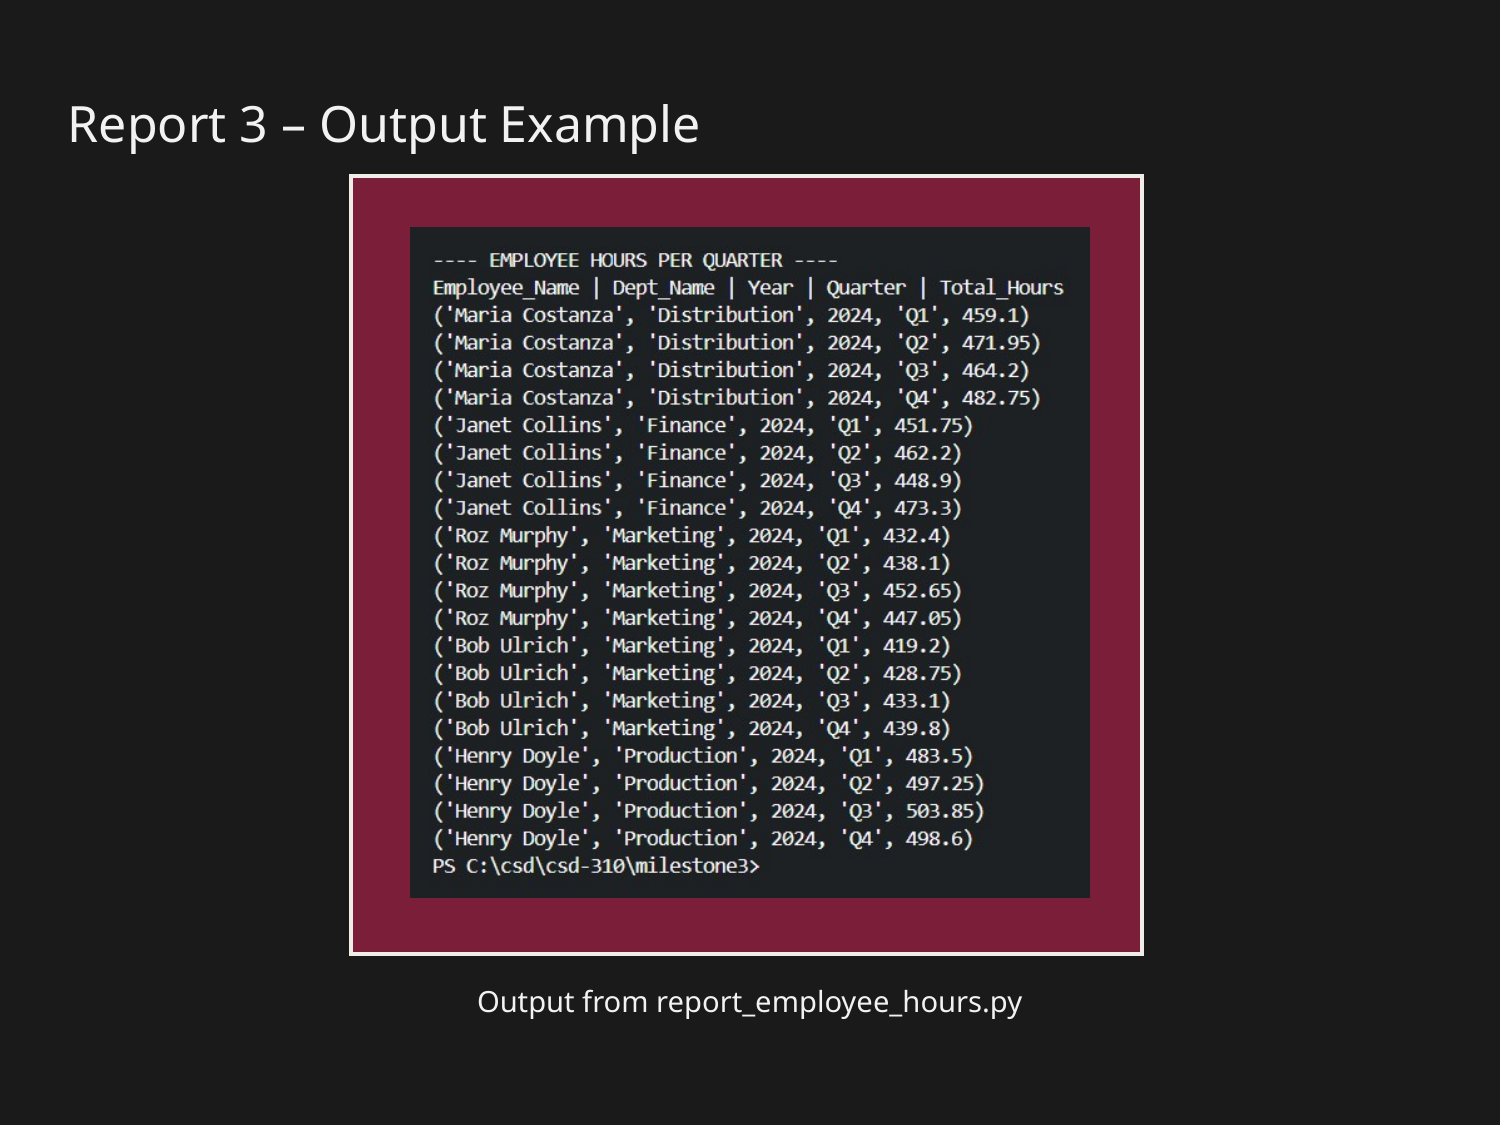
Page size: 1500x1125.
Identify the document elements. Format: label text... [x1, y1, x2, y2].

title Report 3 – Output Example [52, 46, 1364, 206]
picture [410, 227, 1090, 898]
text_box Output from report_employee_hours.py [462, 976, 1038, 1026]
text_box [351, 175, 1142, 955]
